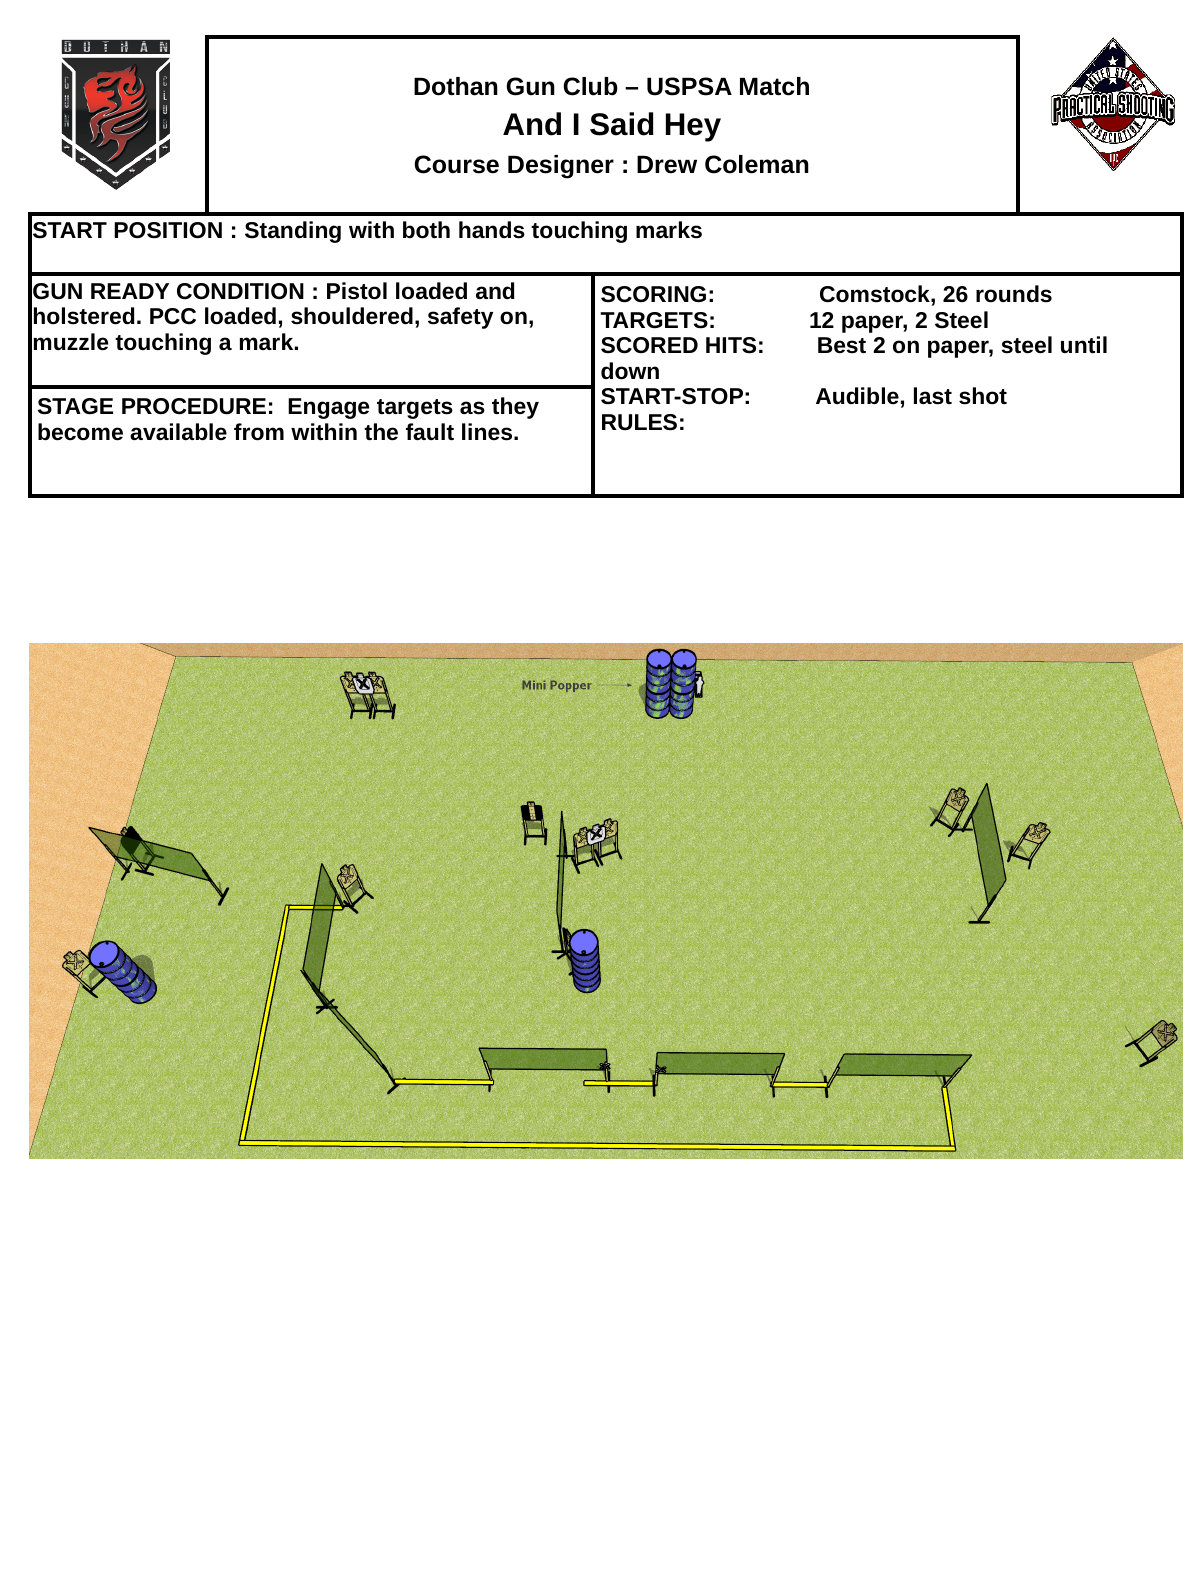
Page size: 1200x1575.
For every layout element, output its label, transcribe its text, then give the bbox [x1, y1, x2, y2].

table_header [1020, 37, 1182, 212]
table_header Dothan Gun Club – USPSA Match And I Said Hey Course Designer : Drew Coleman [209, 39, 1016, 212]
table_cell STAGE PROCEDURE: Engage targets as they become available from within the fault lines. [32, 389, 591, 494]
picture [1044, 36, 1183, 175]
table_header [30, 37, 205, 212]
picture [29, 643, 1183, 1159]
table_cell GUN READY CONDITION : Pistol loaded and holstered. PCC loaded, shouldered, safety on, muzzle touching a mark. [32, 276, 591, 385]
table_cell START POSITION : Standing with both hands touching marks [32, 216, 1180, 272]
table_cell SCORING: Comstock, 26 rounds TARGETS: 12 paper, 2 Steel SCORED HITS: Best 2 on paper, steel until down START-STOP: Audible, last shot RULES: [595, 276, 1180, 494]
picture [58, 36, 173, 193]
